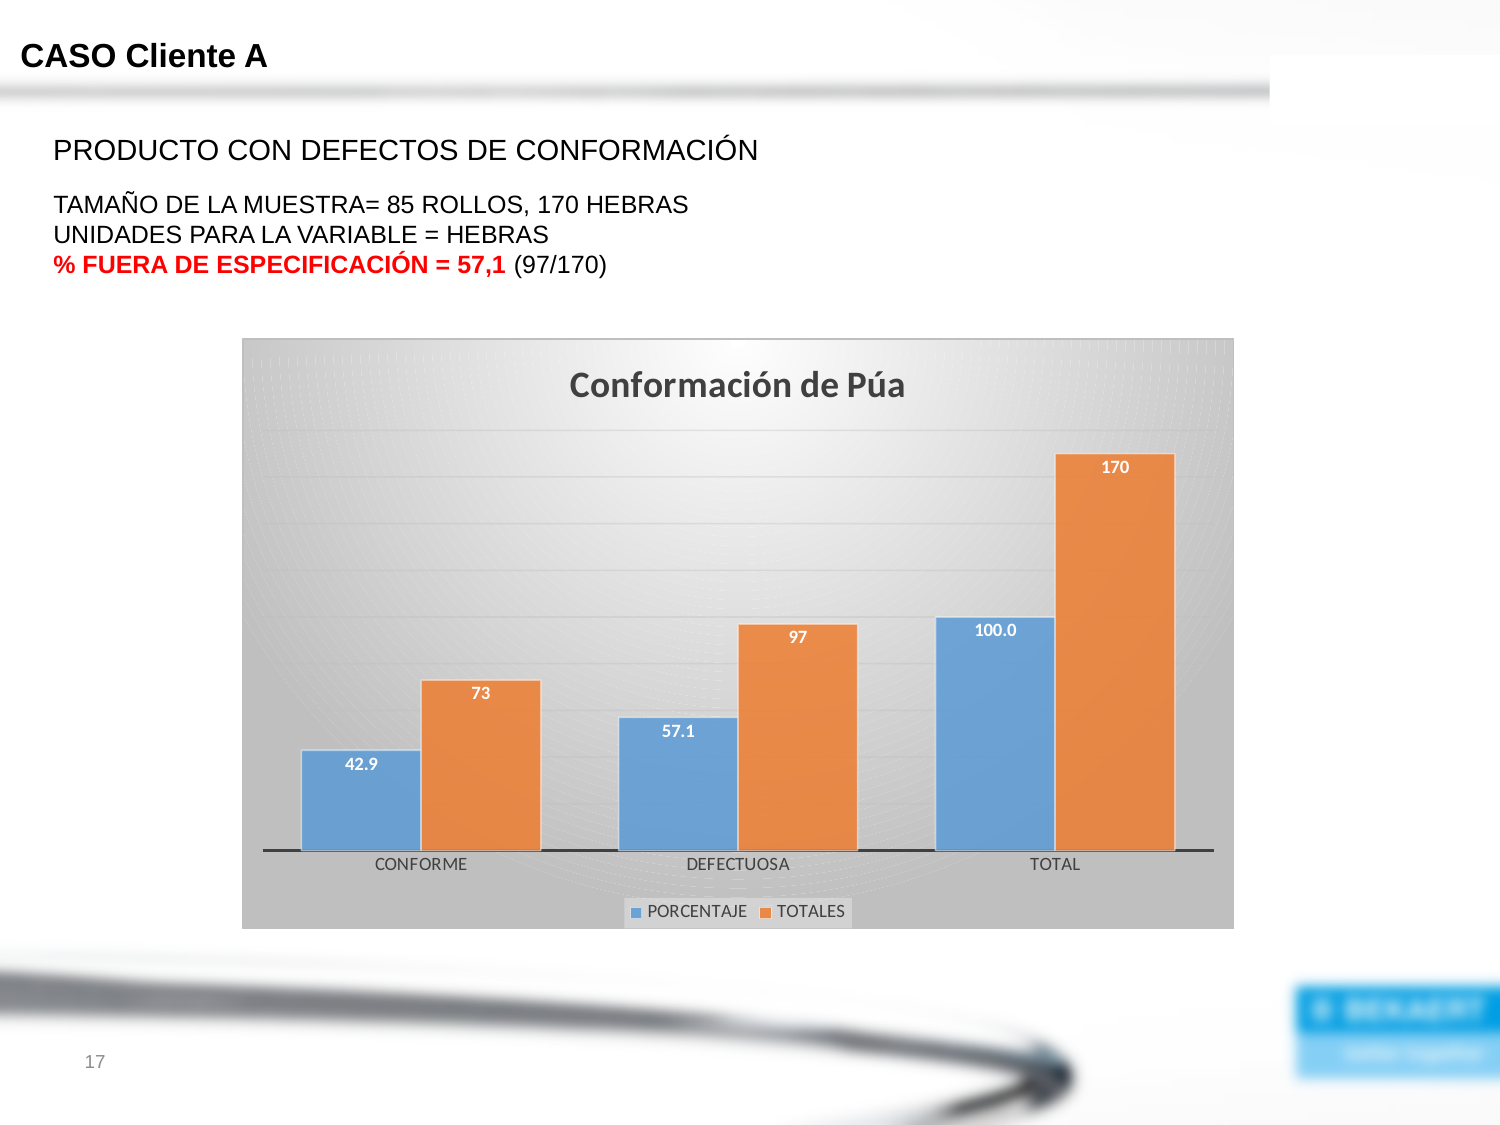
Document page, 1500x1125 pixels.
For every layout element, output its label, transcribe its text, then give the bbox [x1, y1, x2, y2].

text_box TAMAÑO DE LA MUESTRA= 85 ROLLOS, 170 HEBRAS UNIDADES PARA LA VARIABLE = HEBRAS % FUERA DE ESPECIFICACIÓN = 57,1 (97/170) [38, 181, 712, 286]
text_box CASO Cliente A [5, 26, 739, 82]
text_box PRODUCTO CON DEFECTOS DE CONFORMACIÓN [38, 123, 789, 174]
chart [241, 337, 1235, 930]
picture [0, 0, 1500, 1125]
